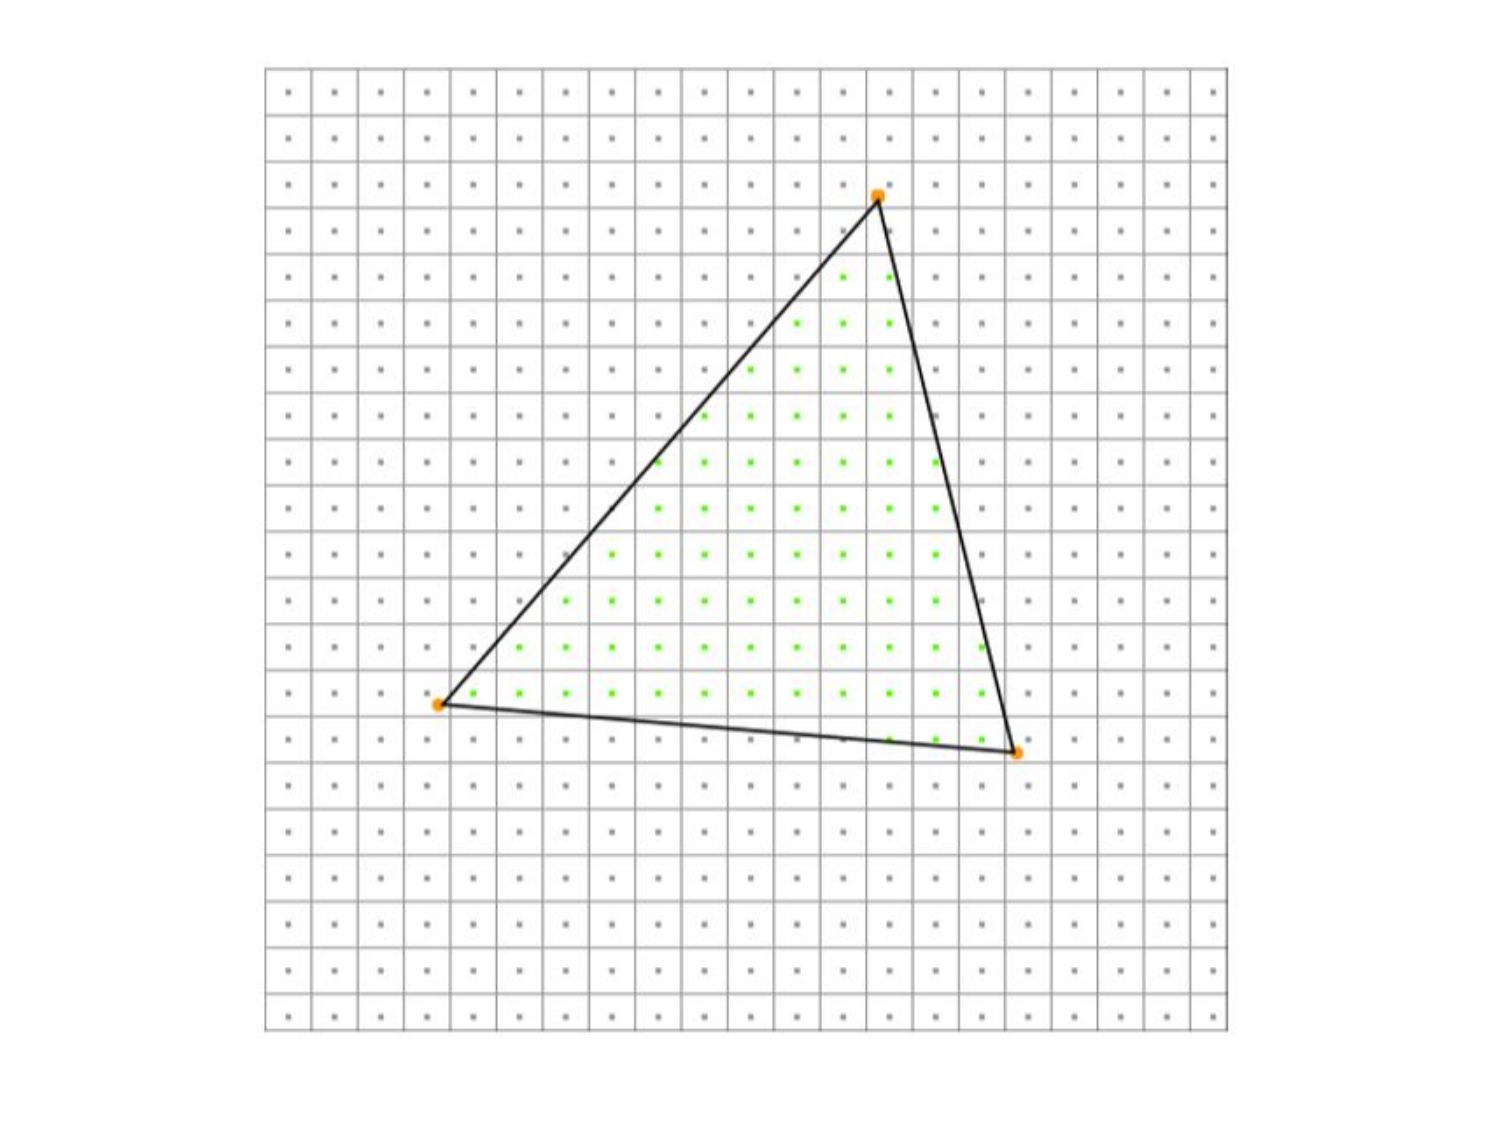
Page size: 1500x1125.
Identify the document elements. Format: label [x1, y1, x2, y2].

picture [251, 59, 1249, 1040]
